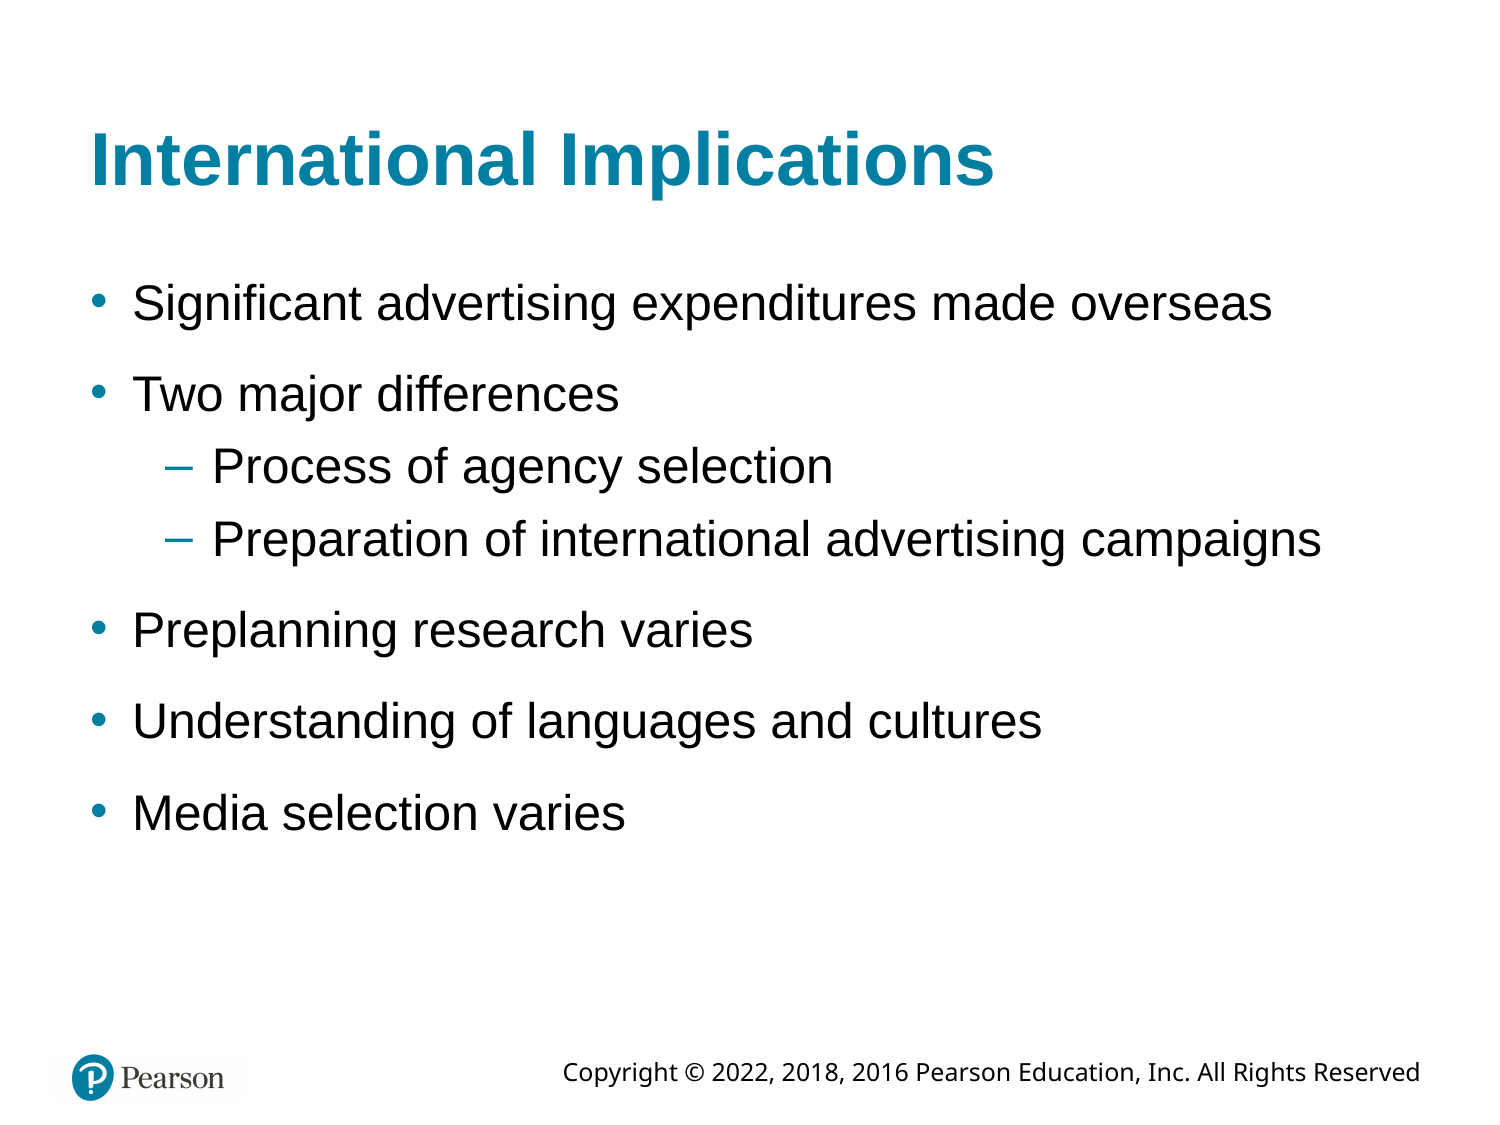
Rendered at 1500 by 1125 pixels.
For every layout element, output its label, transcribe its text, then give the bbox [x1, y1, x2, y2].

title International Implications [75, 35, 1425, 216]
list Significant advertising expenditures made overseas Two major differences Process of agency selection Preparation of international advertising campaigns Preplanning research varies Understanding of languages and cultures Media selection varies [75, 255, 1426, 1021]
picture [51, 1053, 245, 1102]
